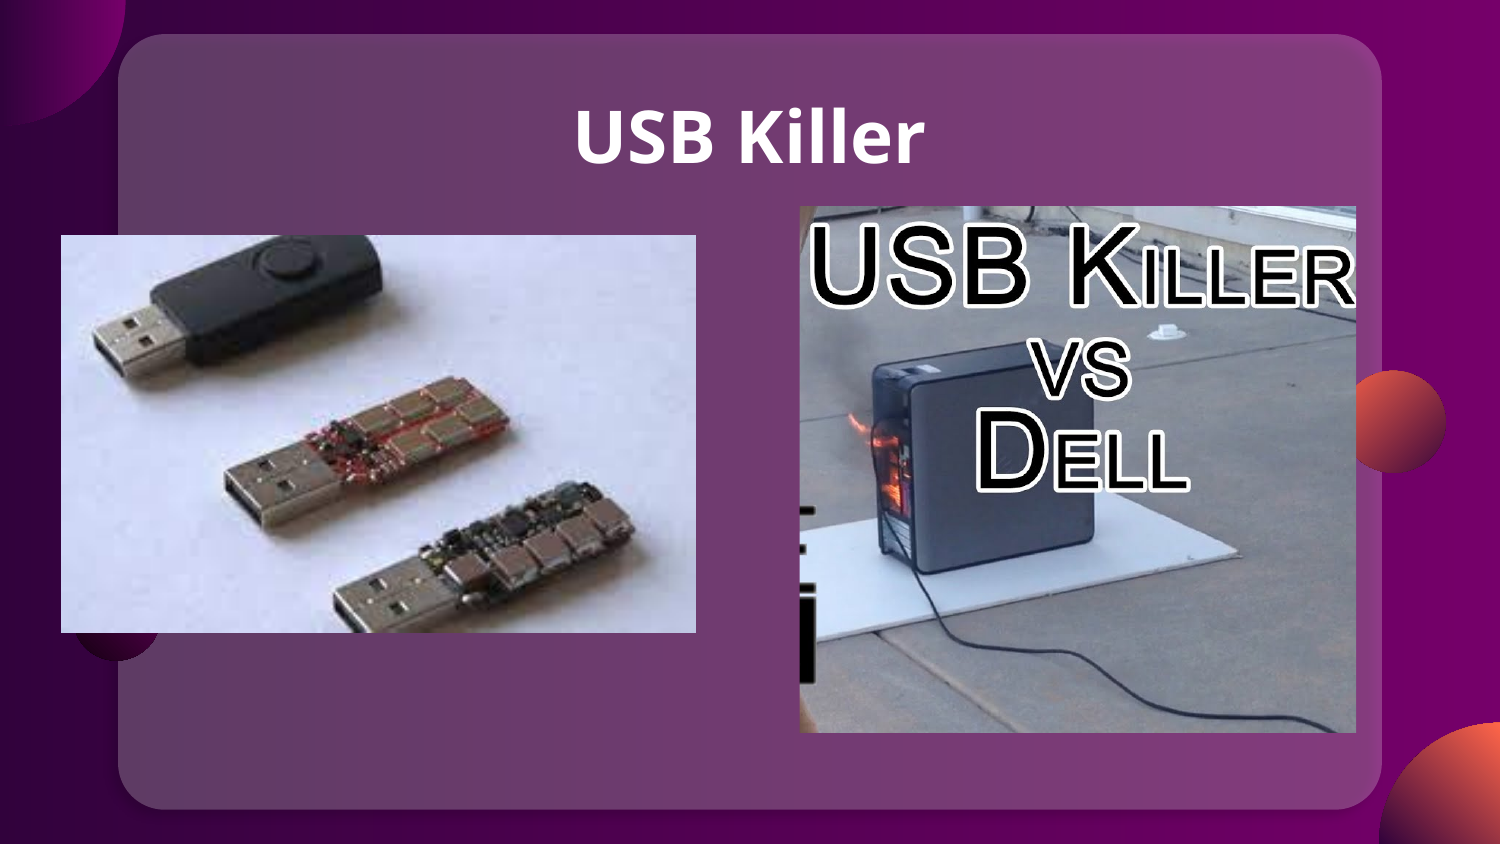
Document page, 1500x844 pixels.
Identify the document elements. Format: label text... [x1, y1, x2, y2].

picture [61, 235, 697, 634]
picture [799, 205, 1357, 733]
title USB Killer [118, 67, 1382, 201]
